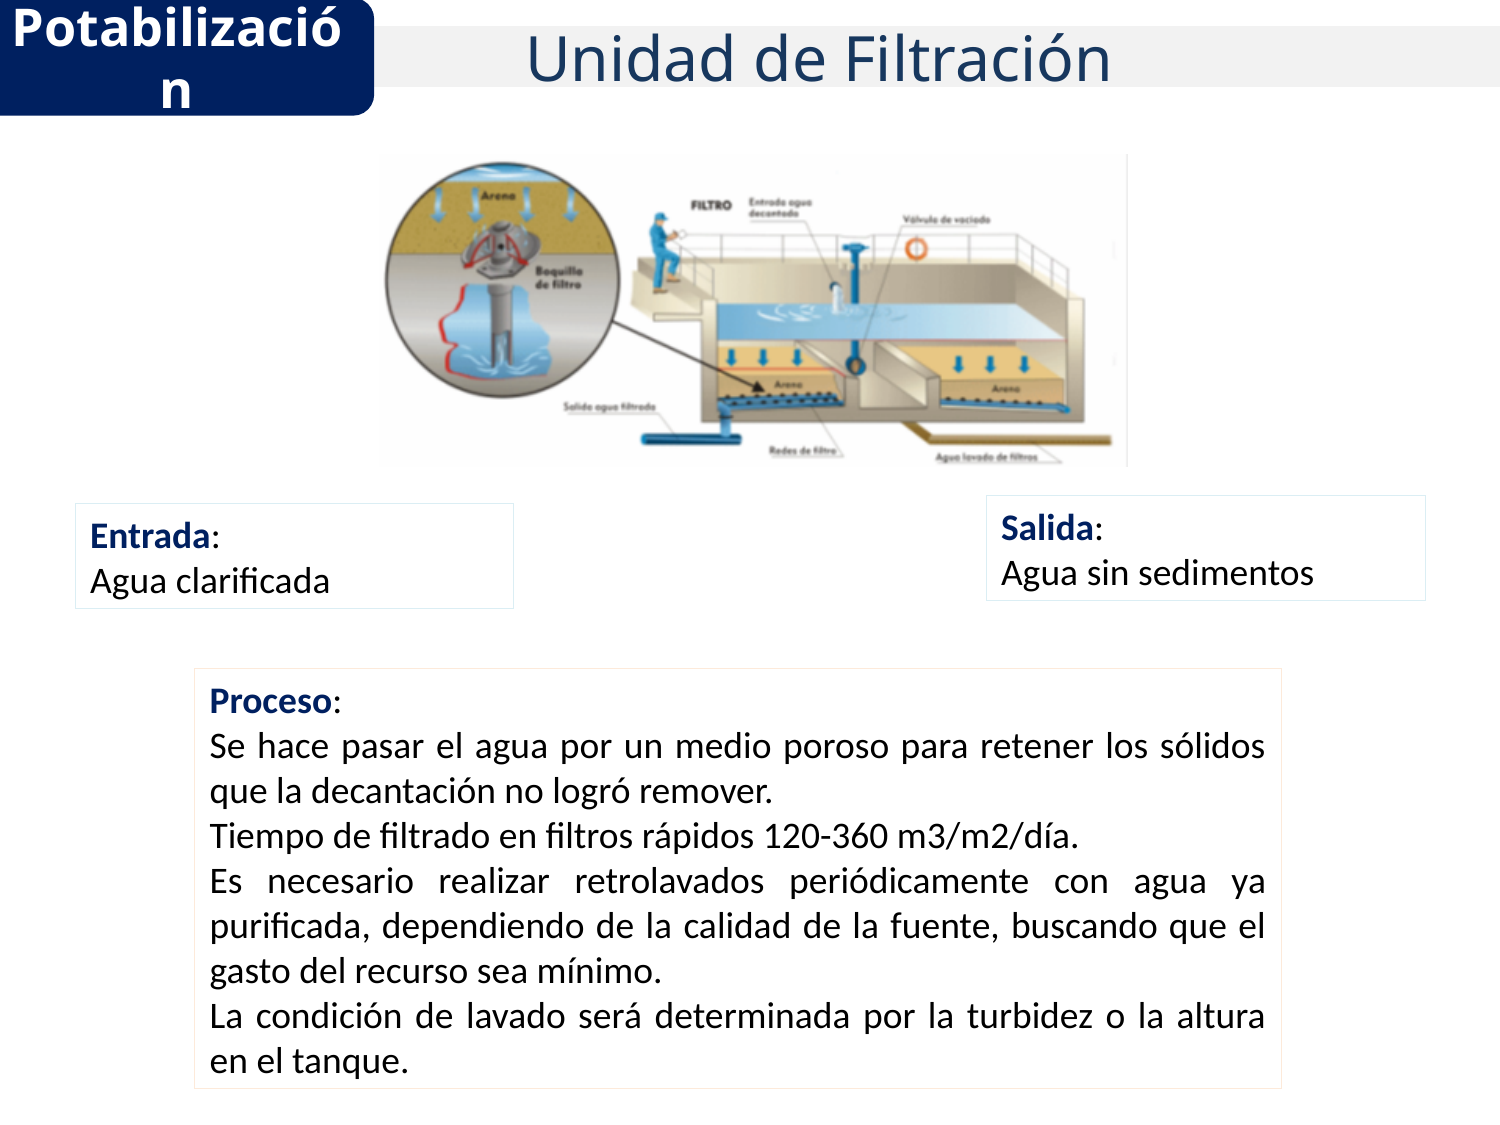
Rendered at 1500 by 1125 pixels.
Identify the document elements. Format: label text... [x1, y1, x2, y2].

text_box Unidad de Filtración [375, 26, 1500, 87]
text_box Potabilización [0, 0, 375, 116]
text_box Proceso: Se hace pasar el agua por un medio poroso para retener los sólidos que la decantación no logró remover. Tiempo de filtrado en filtros rápidos 120-360 m3/m2/día. Es necesario realizar retrolavados periódicamente con agua ya purificada, dependiendo de la calidad de la fuente, buscando que el gasto del recurso sea mínimo. La condición de lavado será determinada por la turbidez o la altura en el tanque. [194, 668, 1282, 1089]
picture [379, 154, 1129, 468]
text_box Salida: Agua sin sedimentos [986, 495, 1426, 601]
text_box Entrada: Agua clarificada [75, 503, 514, 609]
